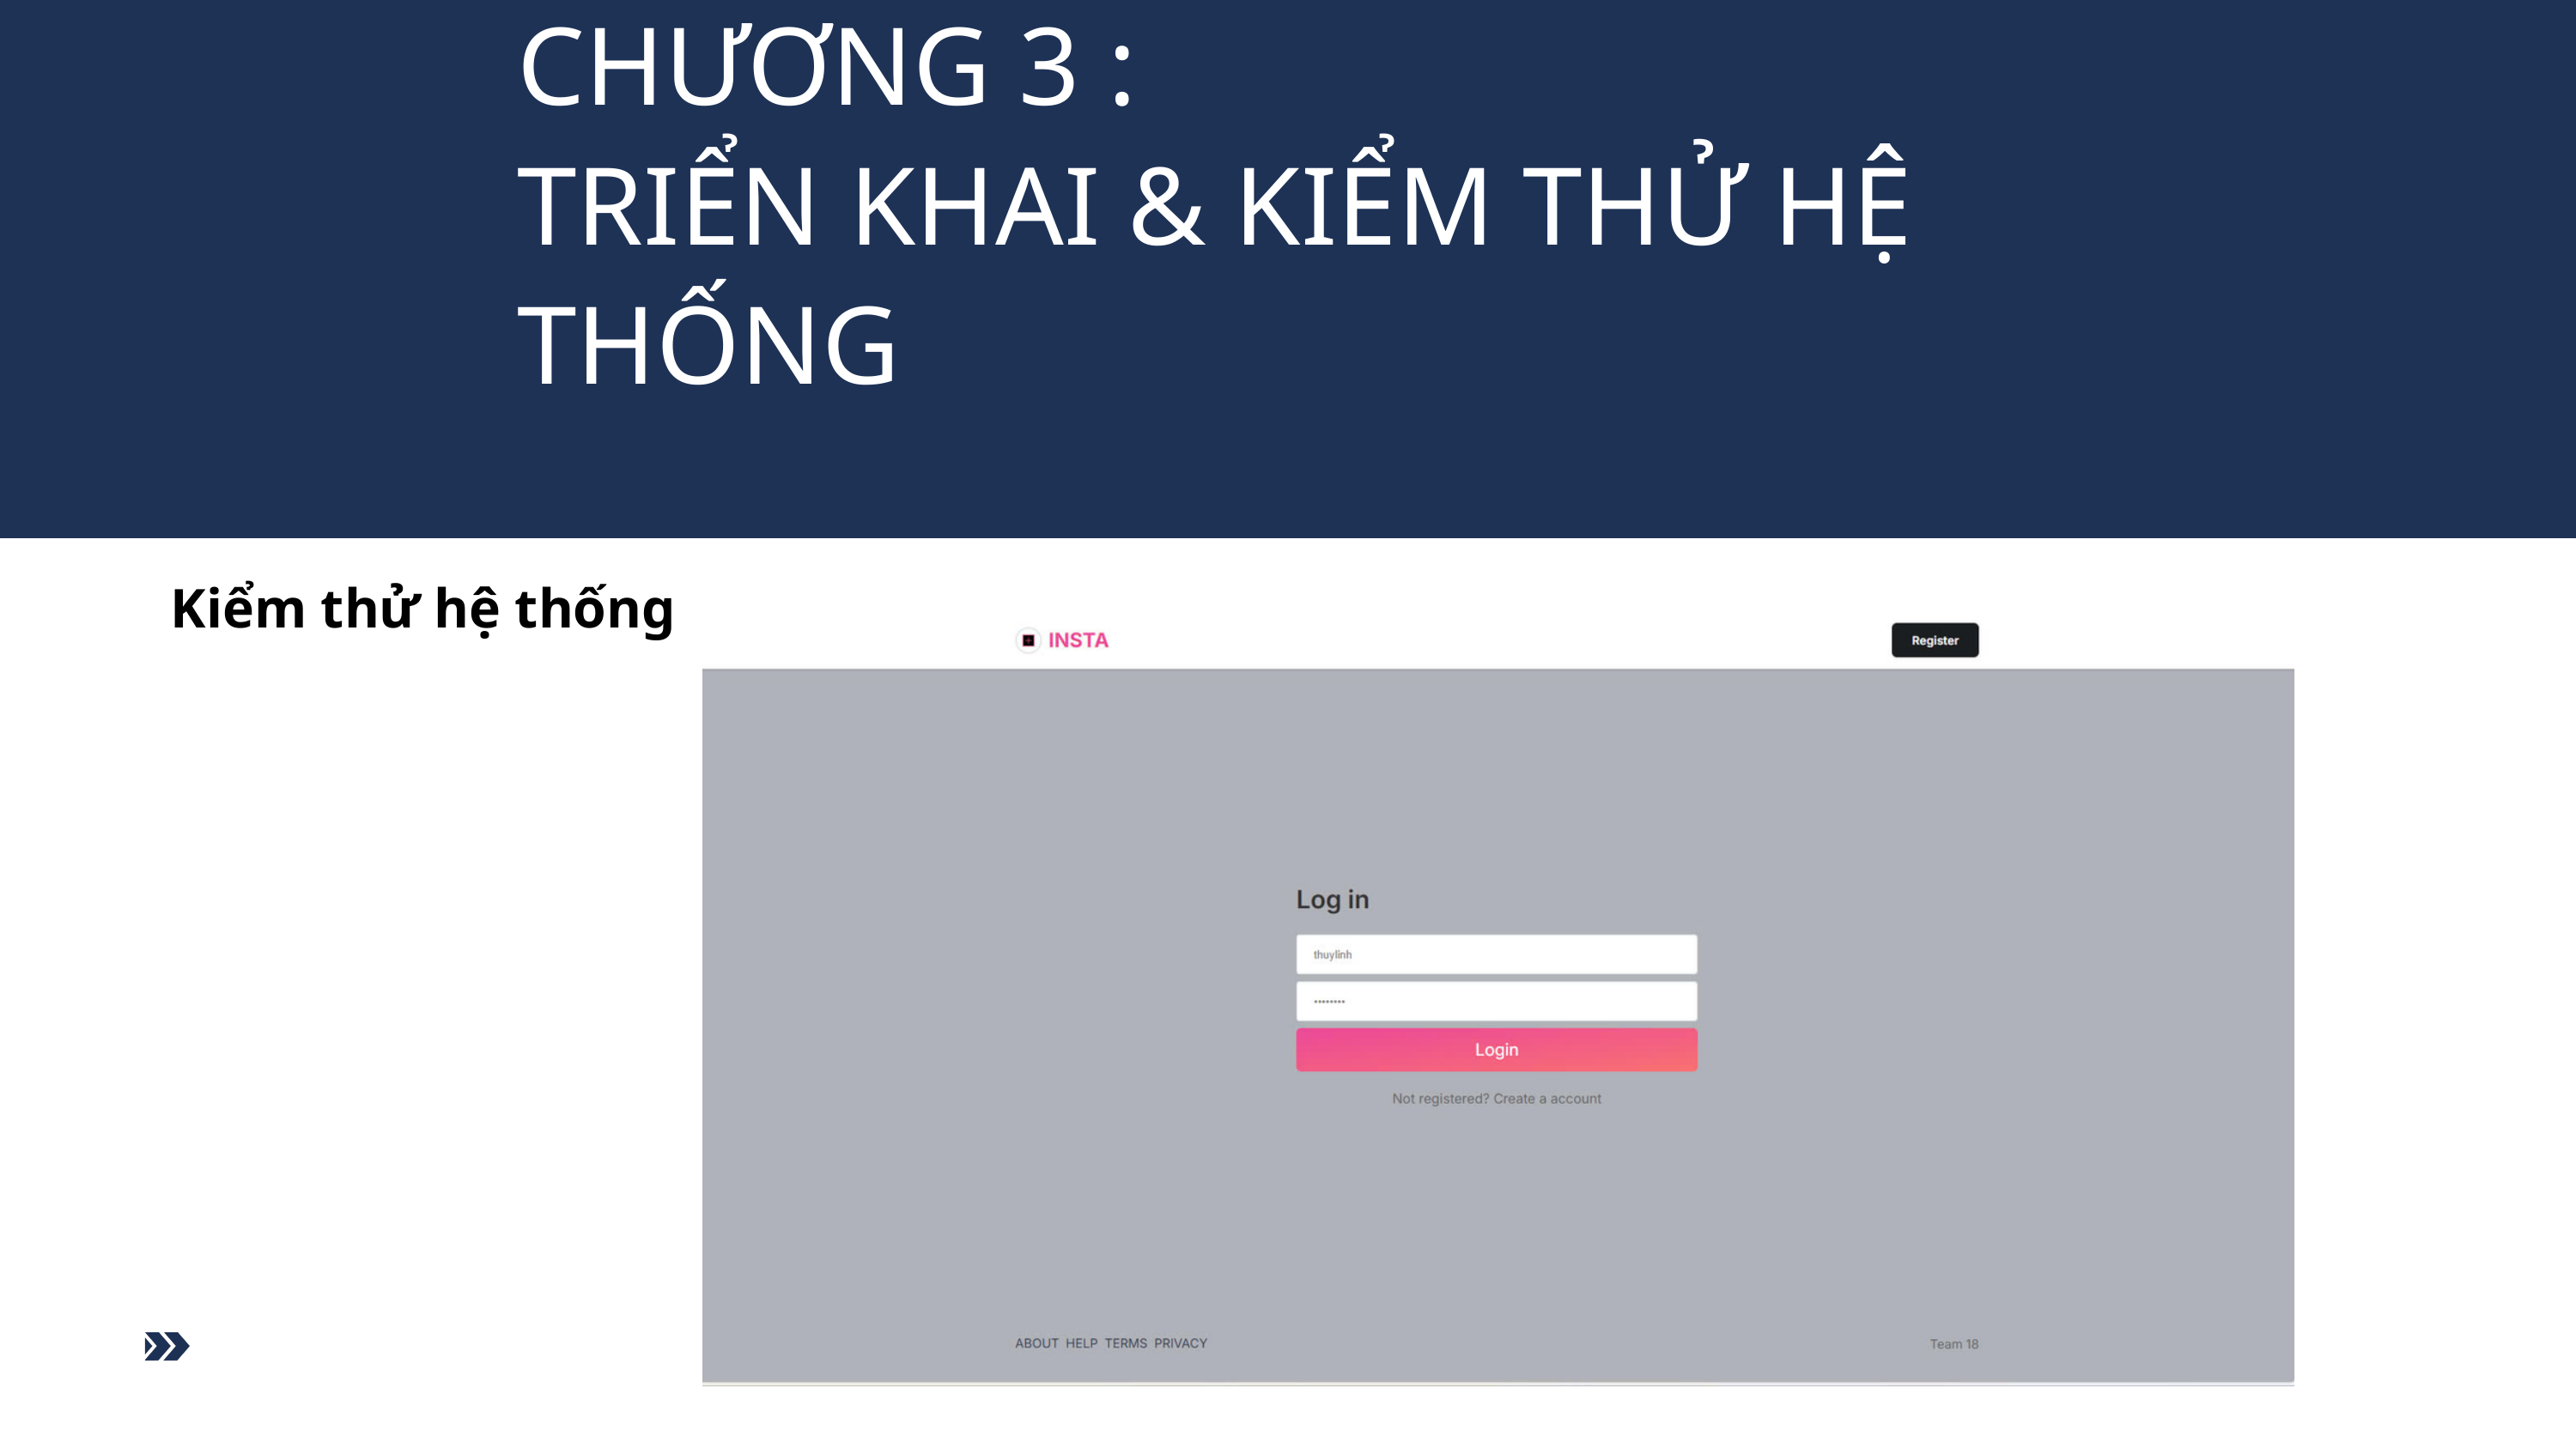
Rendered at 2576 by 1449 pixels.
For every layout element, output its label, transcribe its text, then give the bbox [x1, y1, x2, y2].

text_box [144, 1332, 190, 1361]
text_box [702, 616, 2295, 1387]
text_box Kiểm thử hệ thống [144, 568, 703, 709]
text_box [0, 0, 2576, 539]
